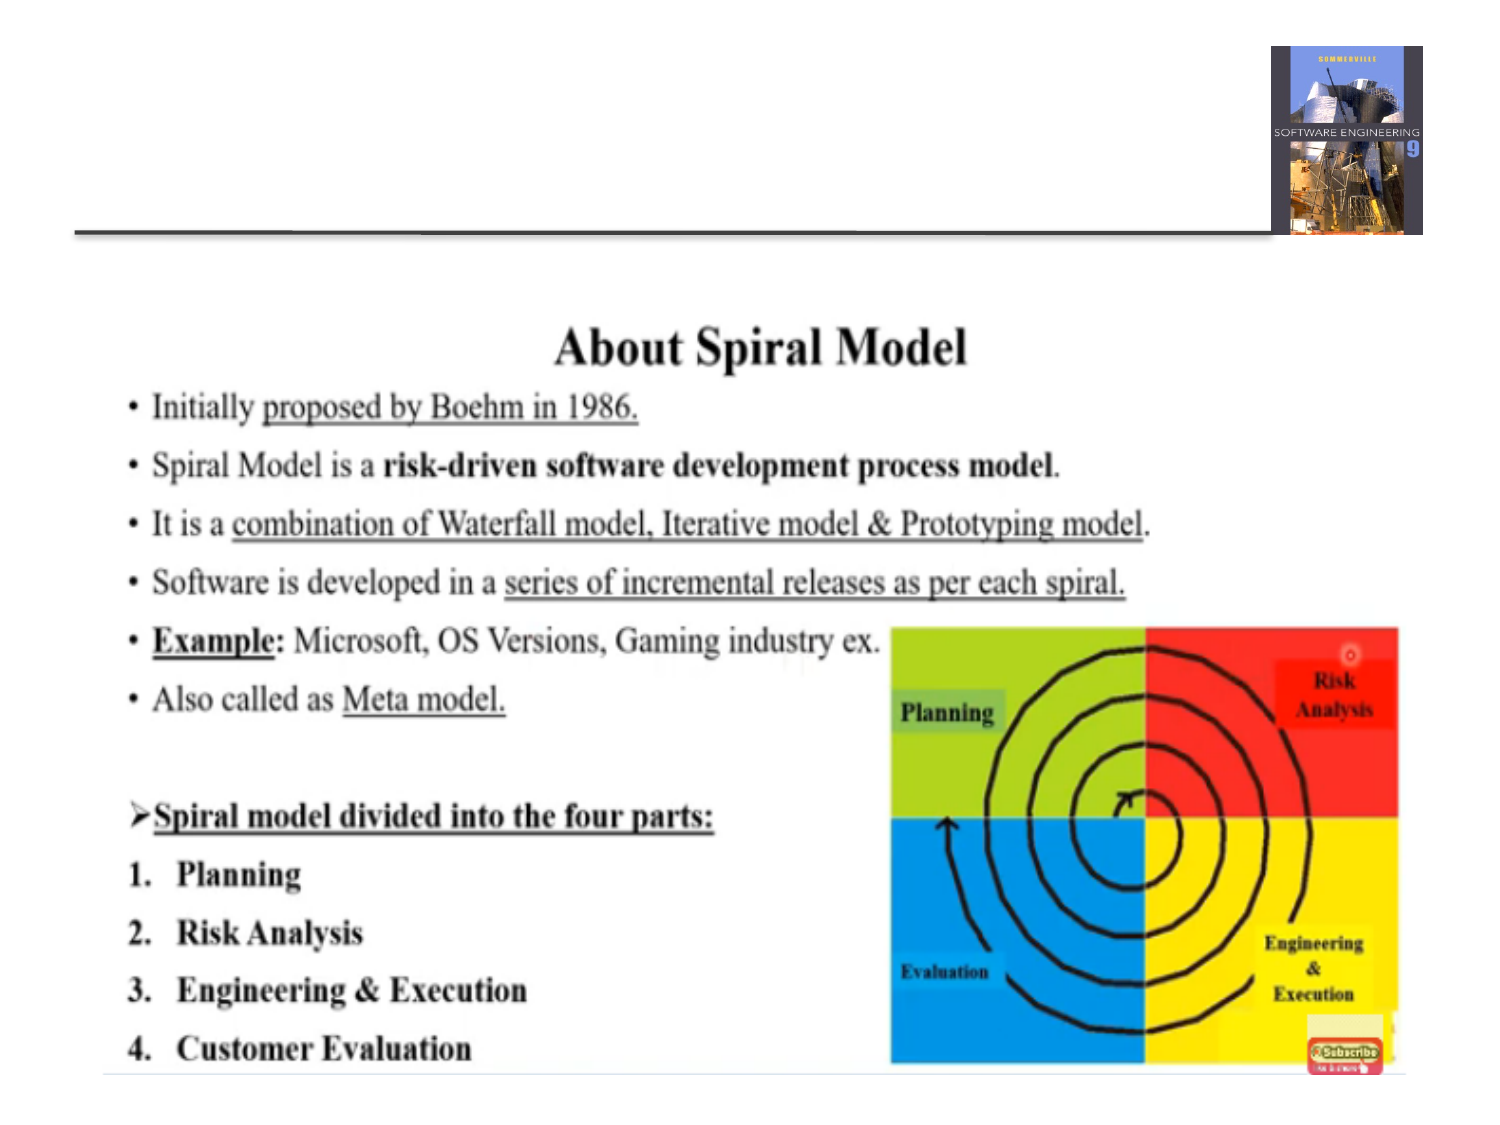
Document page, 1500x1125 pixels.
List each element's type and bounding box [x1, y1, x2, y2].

picture [1271, 46, 1423, 235]
list [74, 262, 1413, 1076]
